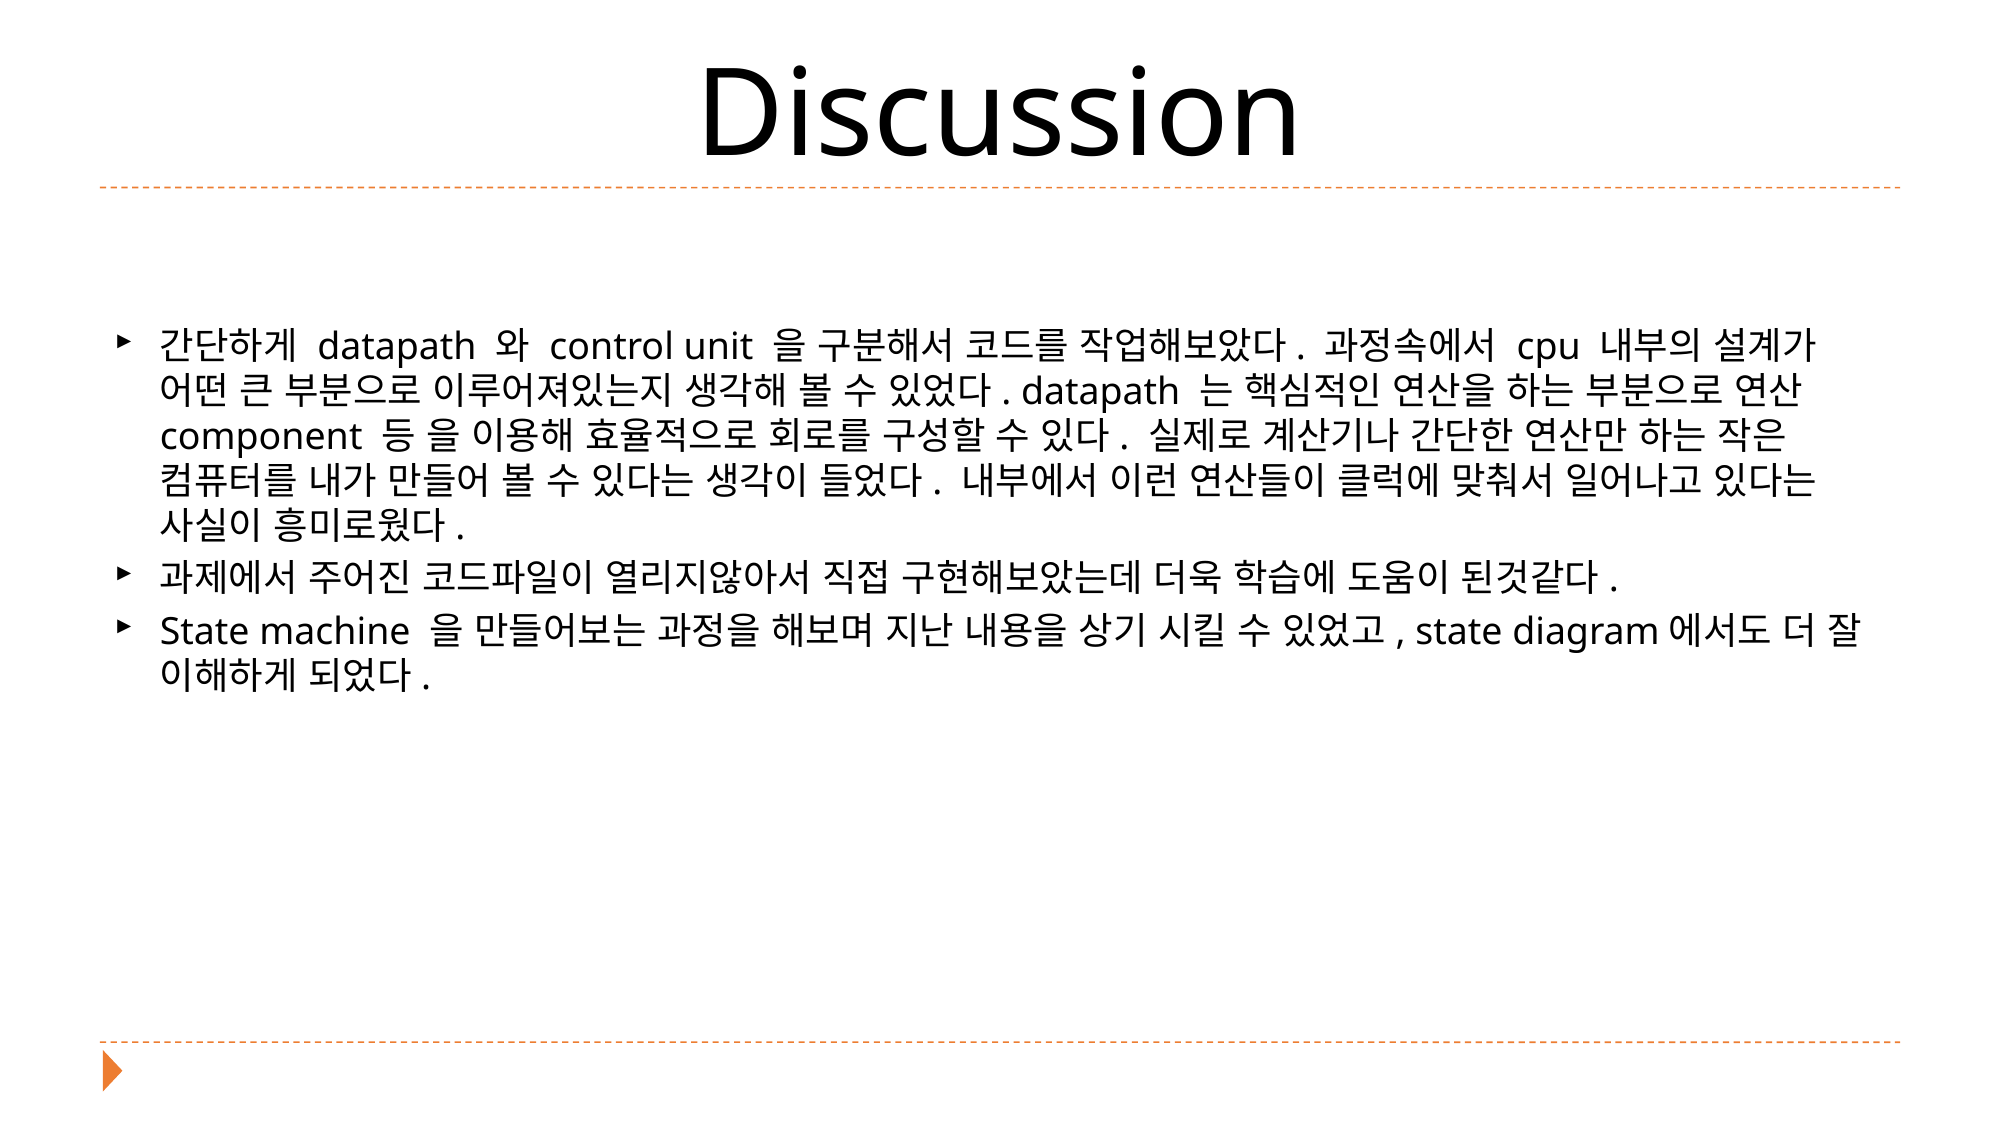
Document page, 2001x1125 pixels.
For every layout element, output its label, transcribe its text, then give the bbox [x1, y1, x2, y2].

list 간단하게 datapath 와 control unit 을 구분해서 코드를 작업해보았다. 과정속에서 cpu 내부의 설계가 어떤 큰 부분으로 이루어져있는지 생각해 볼 수 있었다. datapath 는 핵심적인 연산을 하는 부분으로 연산 component 등 을 이용해 효율적으로 회로를 구성할 수 있다. 실제로 계산기나 간단한 연산만 하는 작은 컴퓨터를 내가 만들어 볼 수 있다는 생각이 들었다. 내부에서 이런 연산들이 클럭에 맞춰서 일어나고 있다는 사실이 흥미로웠다. 과제에서 주어진 코드파일이 열리지않아서 직접 구현해보았는데 더욱 학습에 도움이 된것같다. State machine 을 만들어보는 과정을 해보며 지난 내용을 상기 시킬 수 있었고, state diagram에서도 더 잘 이해하게 되었다. [99, 314, 1901, 1125]
title Discussion [99, 24, 1901, 188]
